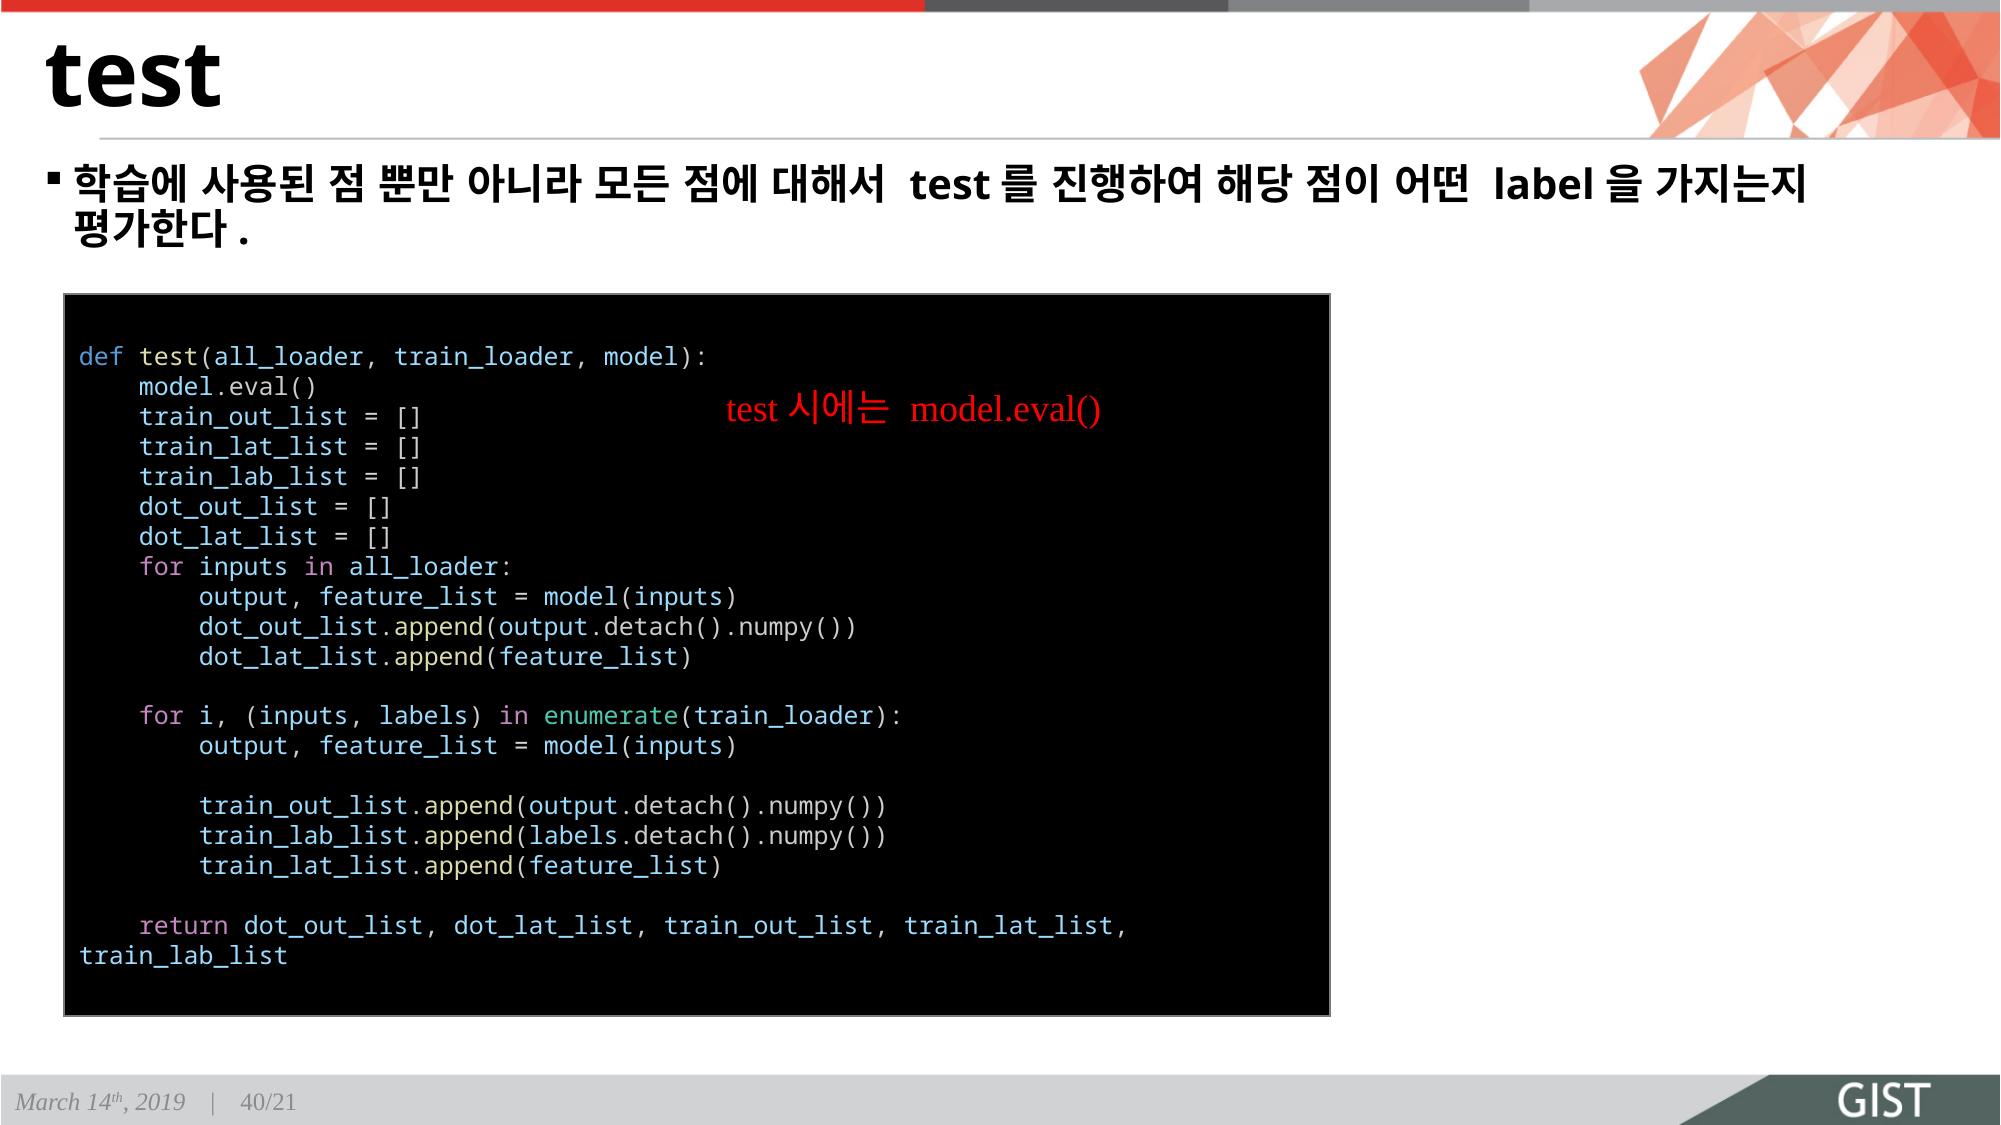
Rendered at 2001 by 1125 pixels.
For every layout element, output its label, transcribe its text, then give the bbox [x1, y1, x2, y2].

list 학습에 사용된 점 뿐만 아니라 모든 점에 대해서 test를 진행하여 해당 점이 어떤 label을 가지는지 평가한다. [29, 155, 1971, 274]
title test [29, 17, 1971, 136]
picture [0, 0, 2000, 1125]
text_box test시에는 model.eval() [711, 376, 1276, 437]
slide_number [0, 1075, 450, 1125]
text_box def test(all_loader, train_loader, model): model.eval() train_out_list = [] train_lat_list = [] train_lab_list = [] dot_out_list = [] dot_lat_list = [] for inputs in all_loader: output, feature_list = model(inputs) dot_out_list.append(output.detach().numpy()) dot_lat_list.append(feature_list) for i, (inputs, labels) in enumerate(train_loader): output, feature_list = model(inputs) train_out_list.append(output.detach().numpy()) train_lab_list.append(labels.detach().numpy()) train_lat_list.append(feature_list) return dot_out_list, dot_lat_list, train_out_list, train_lat_list, train_lab_list [63, 293, 1331, 1017]
